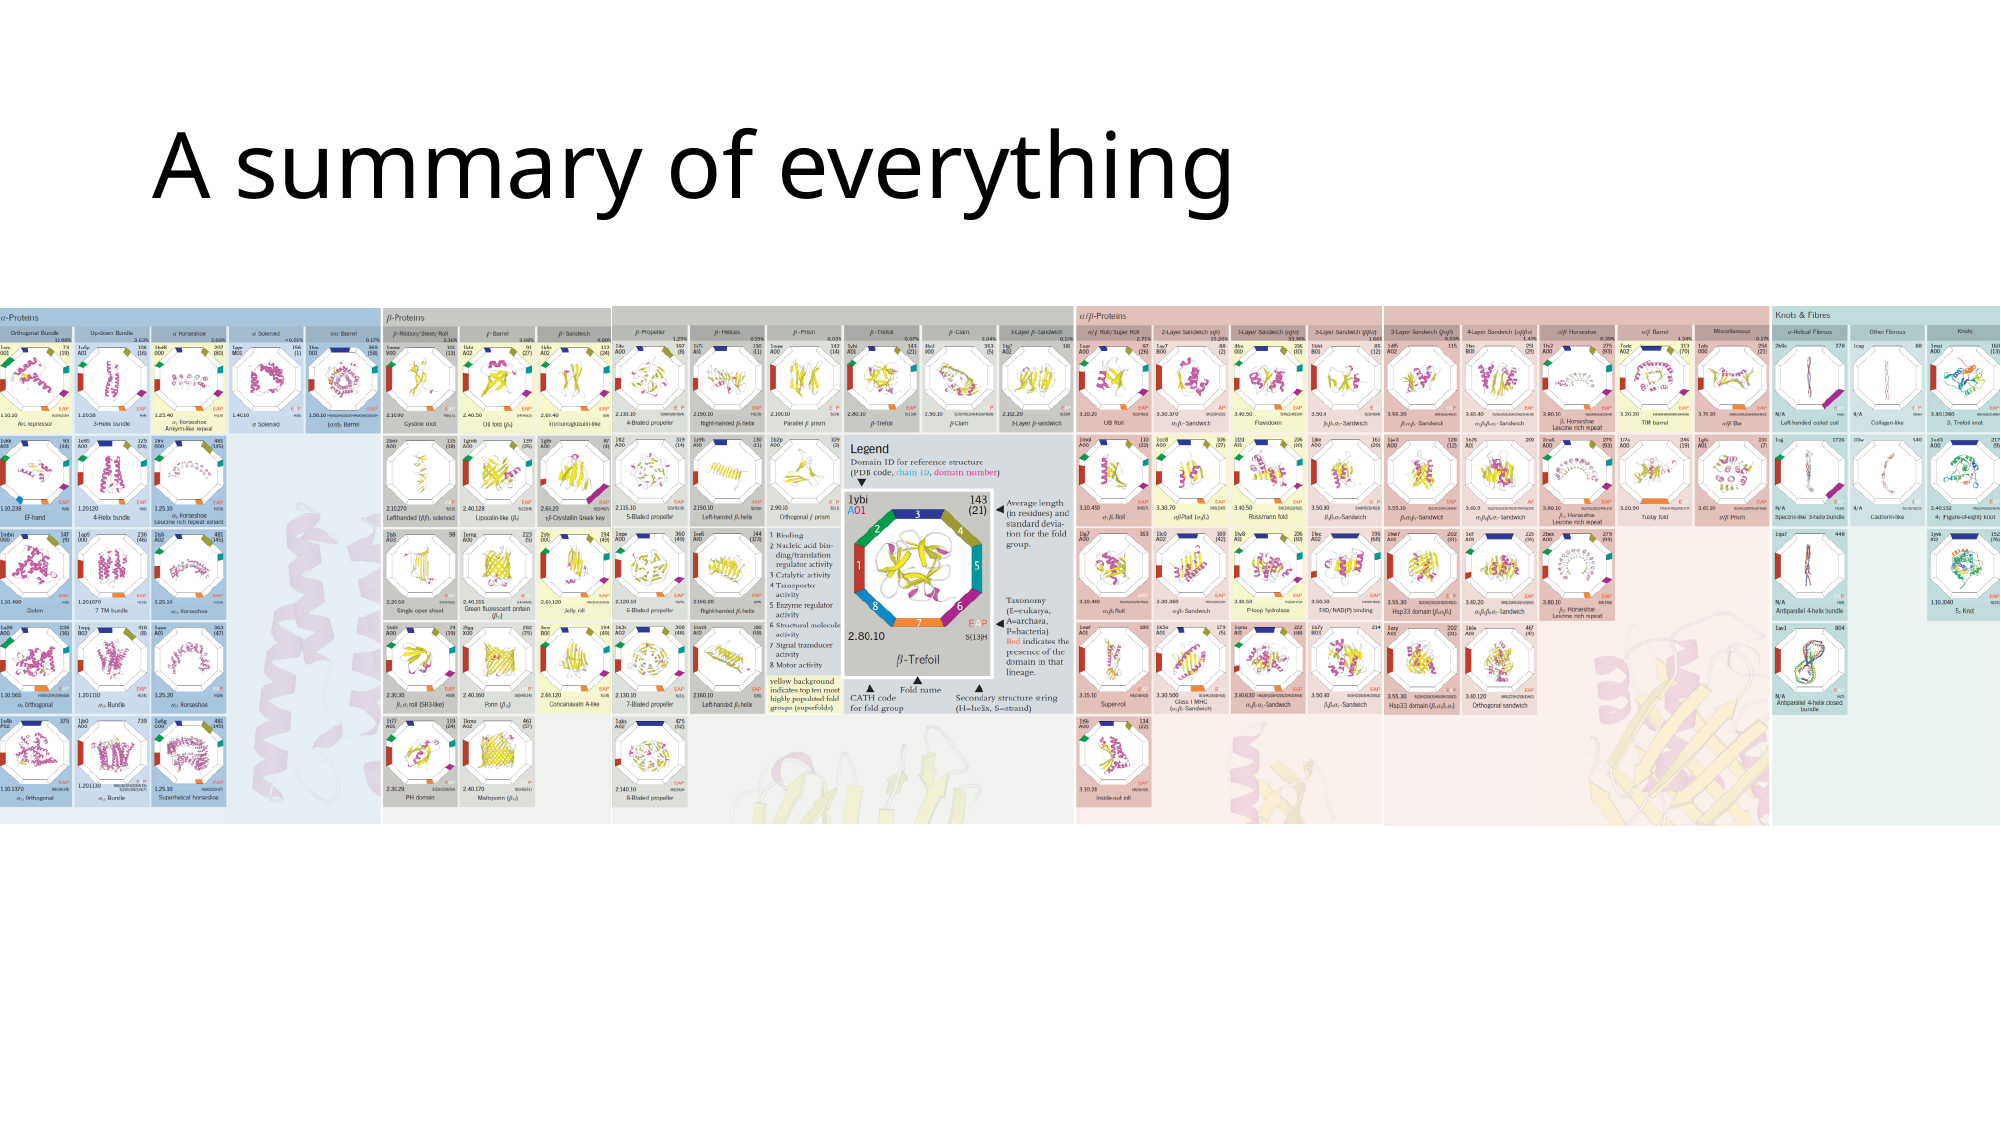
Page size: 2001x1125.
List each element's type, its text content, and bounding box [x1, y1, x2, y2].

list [0, 307, 611, 825]
picture [1384, 306, 2000, 826]
picture [612, 306, 1383, 825]
title A summary of everything [137, 59, 1863, 278]
